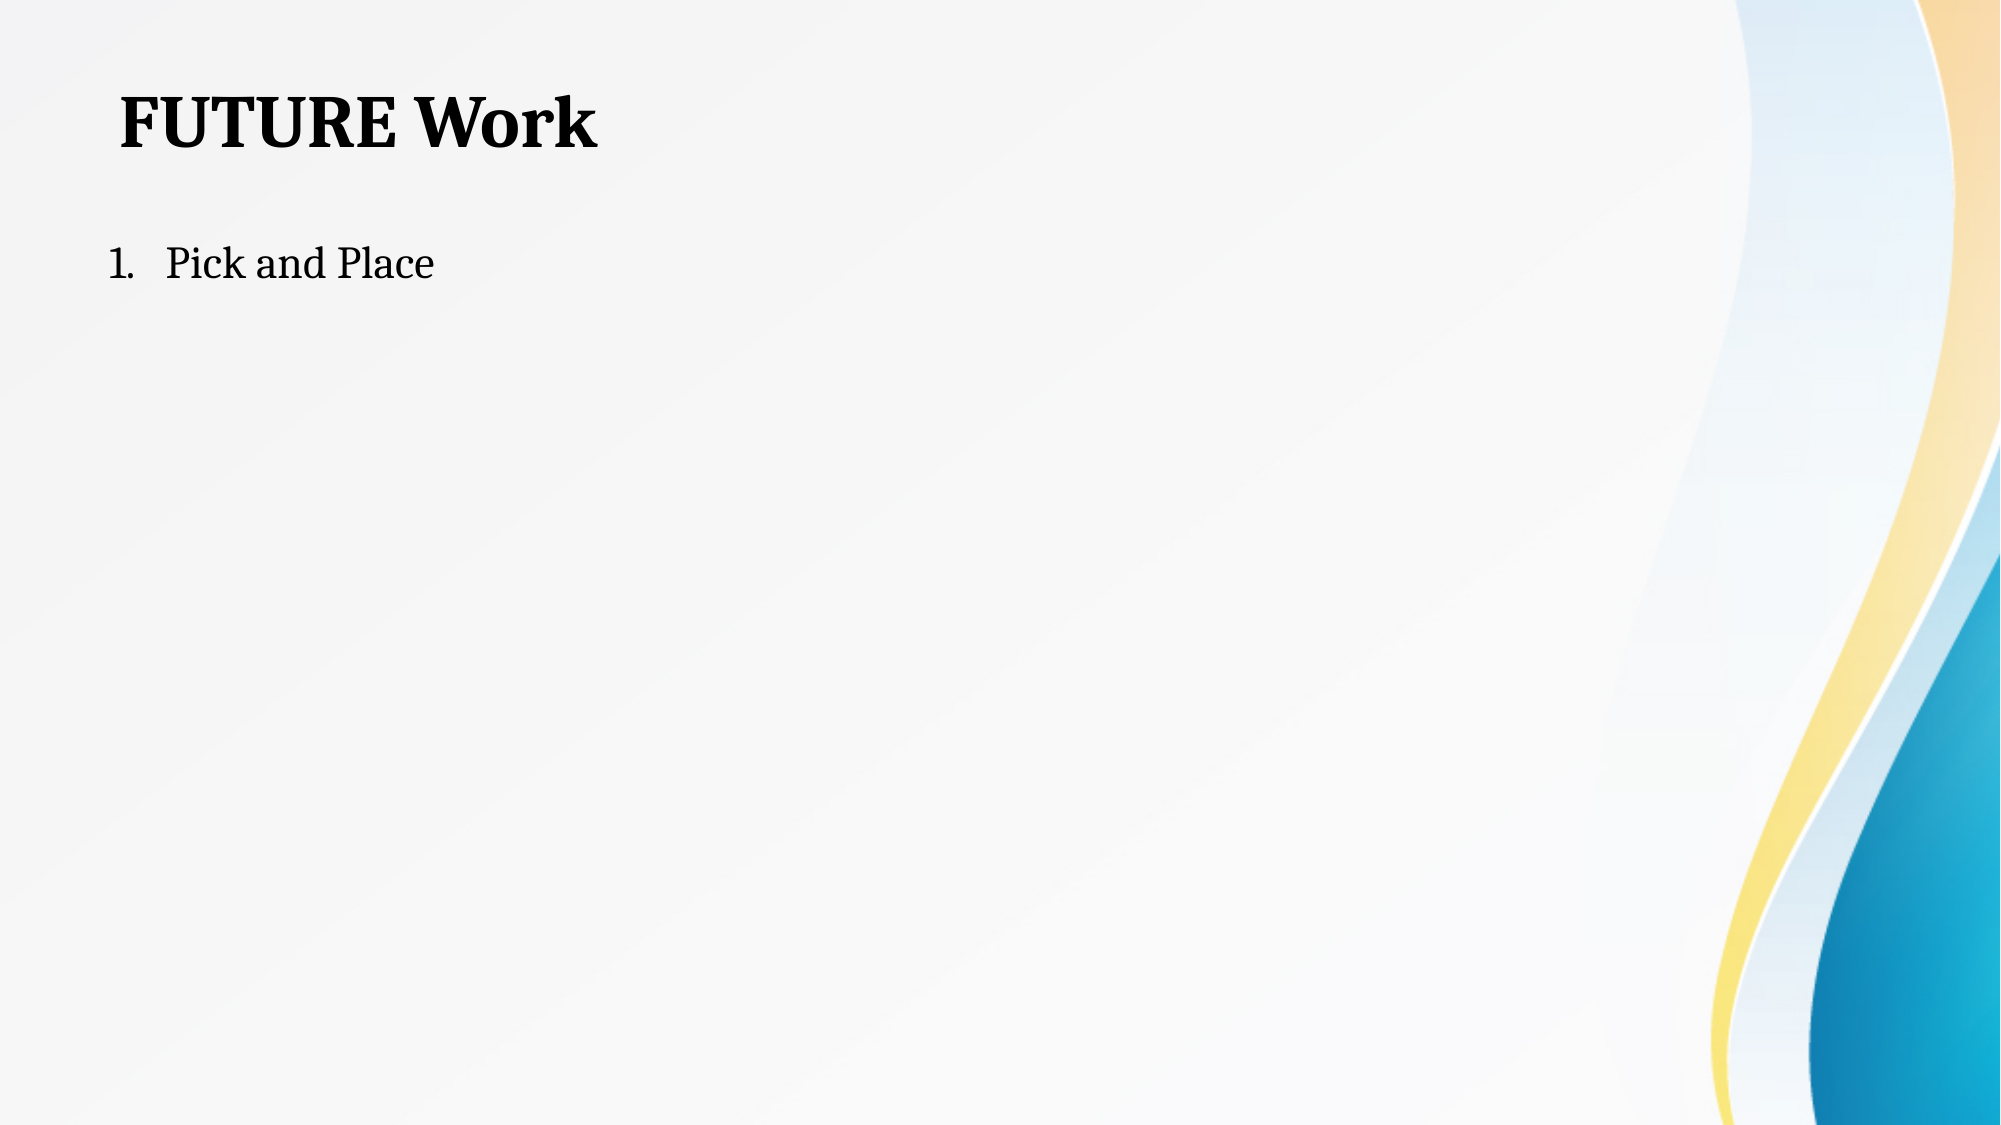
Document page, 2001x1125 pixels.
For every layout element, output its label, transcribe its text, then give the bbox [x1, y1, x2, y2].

picture [0, 0, 2001, 1125]
text_box Pick and Place [94, 225, 755, 296]
text_box FUTURE Work [59, 65, 659, 171]
